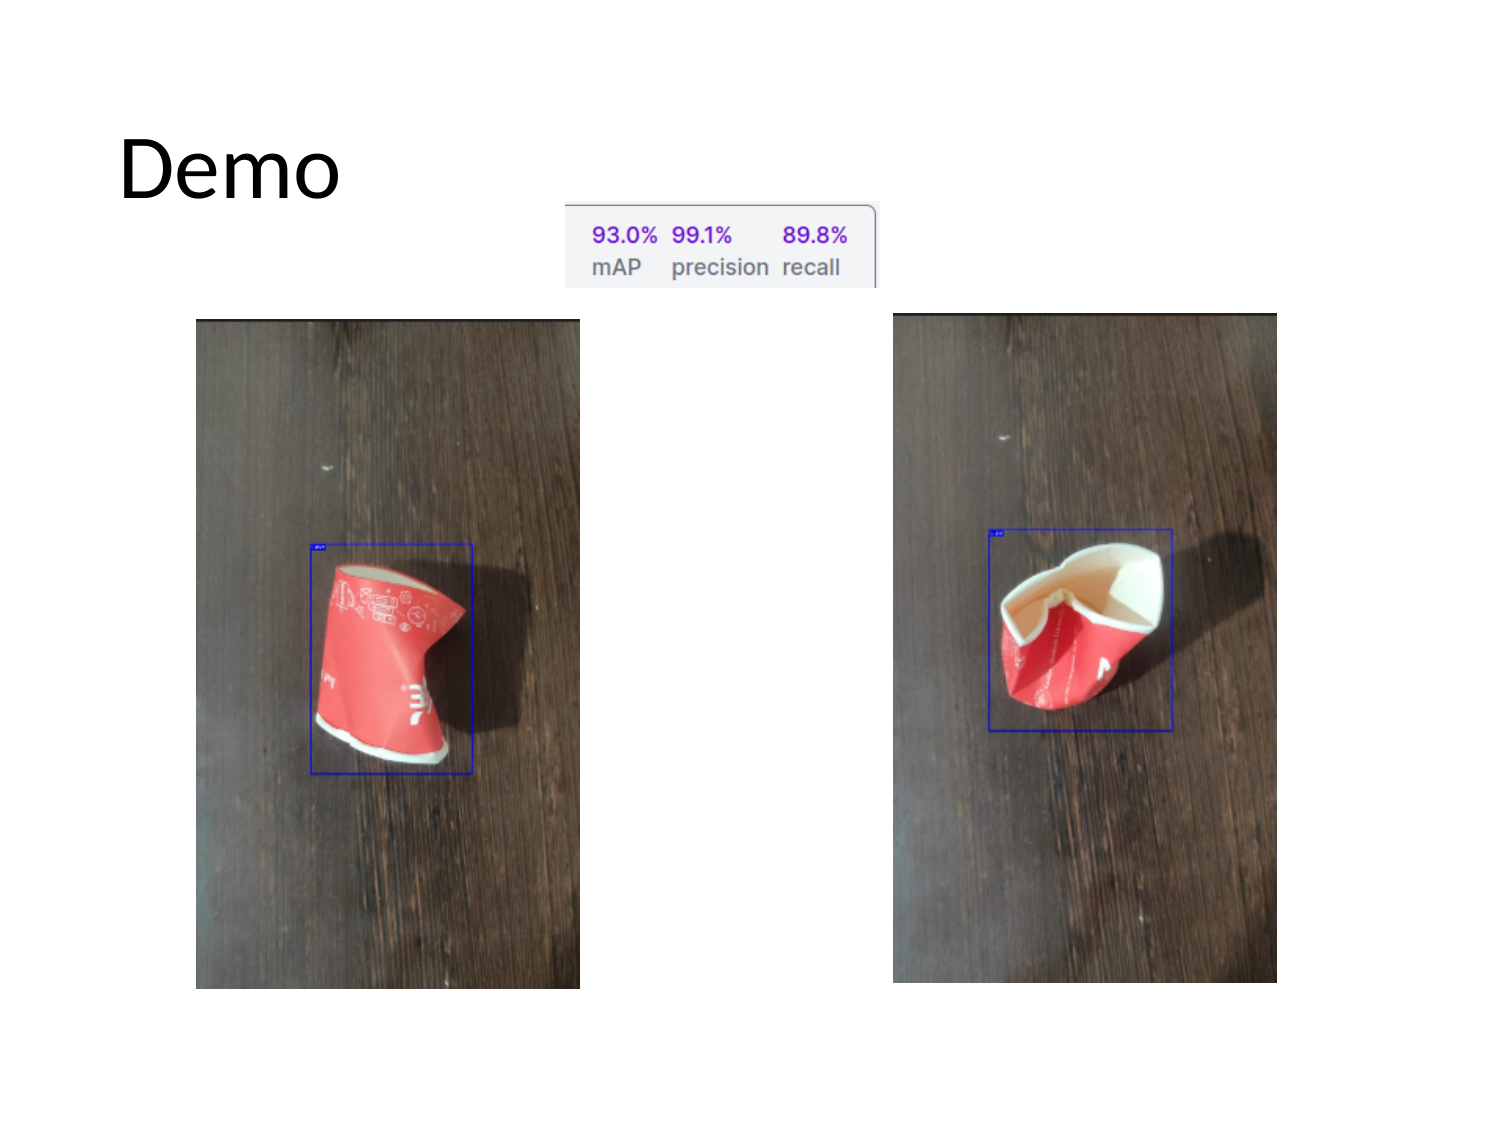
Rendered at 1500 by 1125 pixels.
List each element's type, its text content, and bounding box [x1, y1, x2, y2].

picture [196, 319, 580, 989]
title Demo [103, 59, 1397, 278]
picture [893, 313, 1277, 983]
picture [565, 200, 880, 288]
